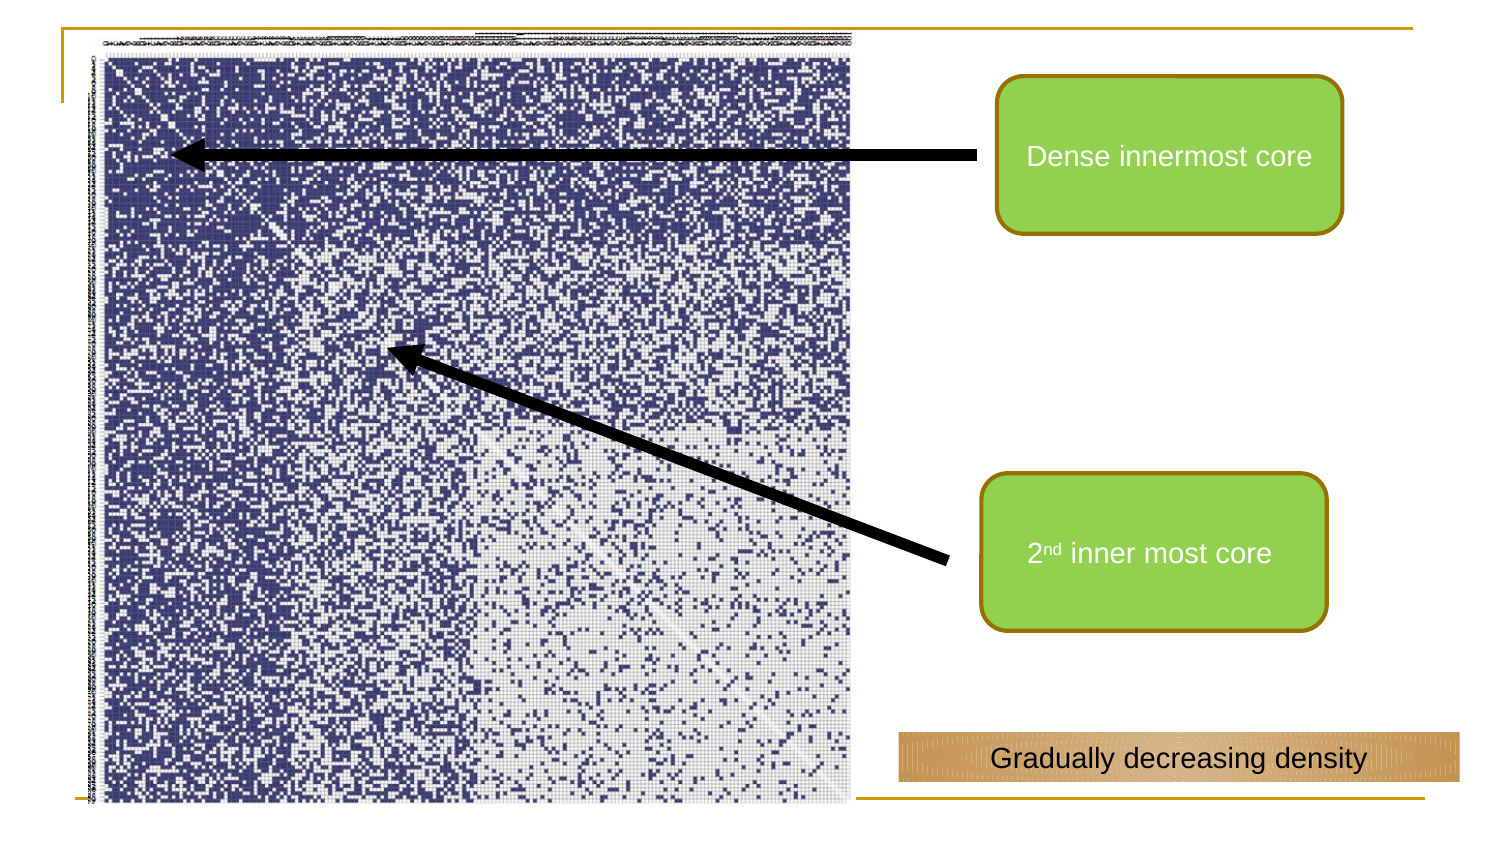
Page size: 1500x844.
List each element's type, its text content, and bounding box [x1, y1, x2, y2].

text_box 2nd inner most core [979, 471, 1329, 633]
picture [87, 29, 856, 814]
text_box Dense innermost core [994, 74, 1345, 236]
text_box Gradually decreasing density [898, 732, 1460, 782]
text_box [386, 347, 949, 562]
